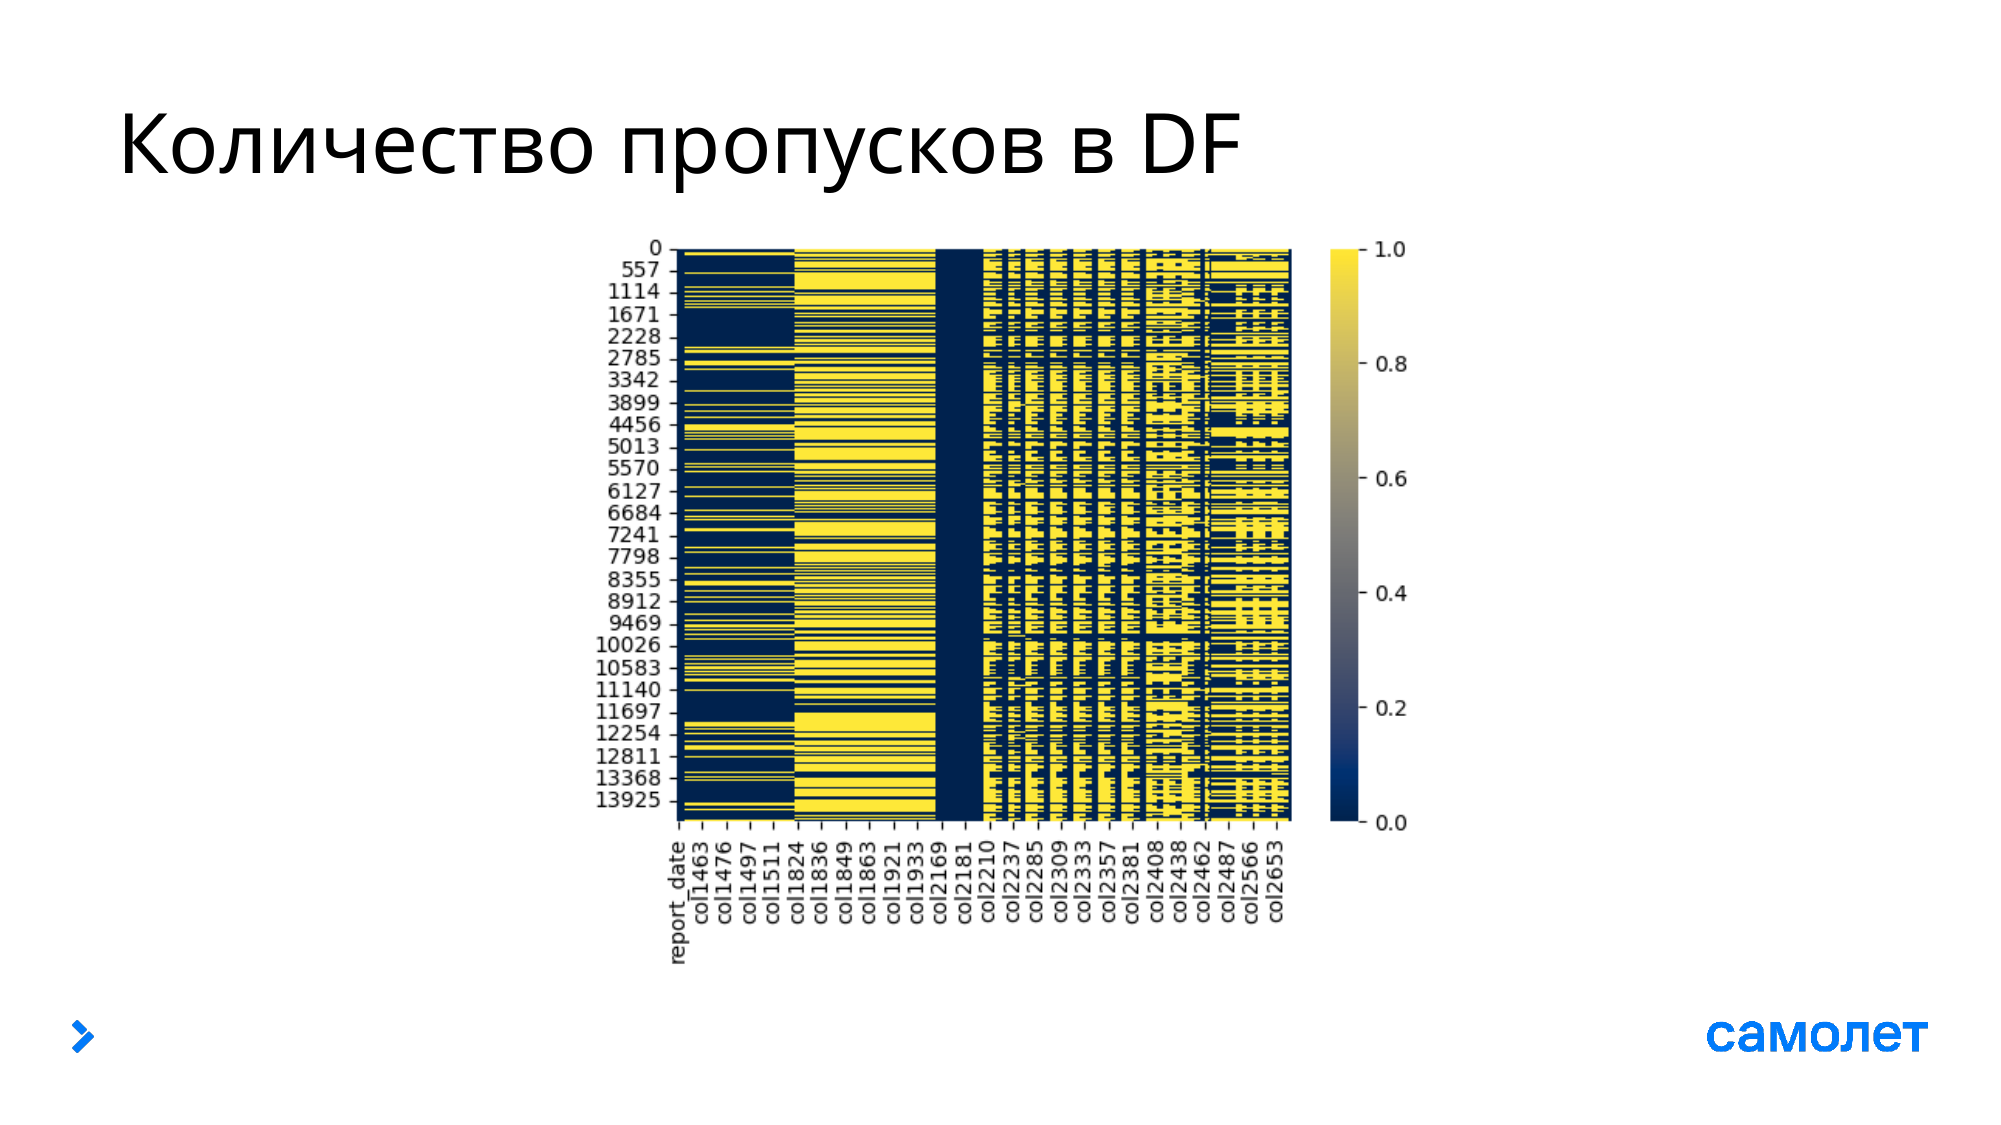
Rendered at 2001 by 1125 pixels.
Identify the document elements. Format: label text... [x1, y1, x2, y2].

picture [577, 223, 1423, 978]
picture [1707, 1021, 1928, 1052]
picture [72, 1020, 94, 1053]
title Количество пропусков в DF [116, 101, 1972, 209]
